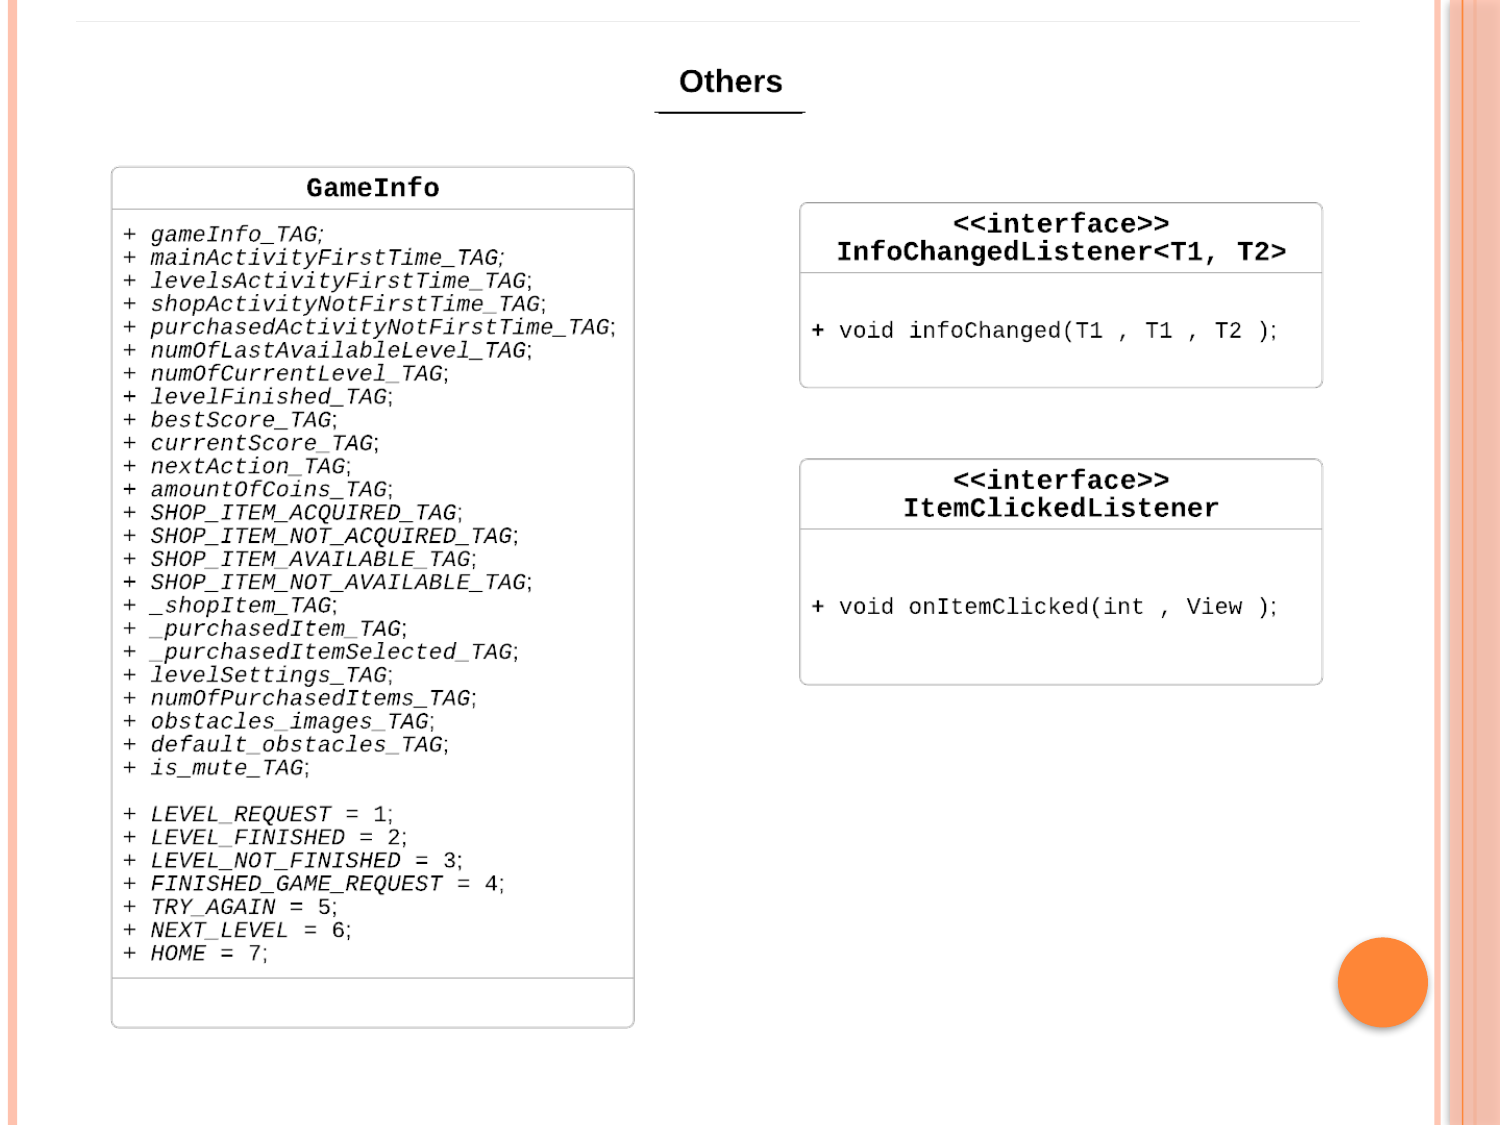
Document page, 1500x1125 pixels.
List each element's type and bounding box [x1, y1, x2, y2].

picture [76, 18, 1361, 1064]
